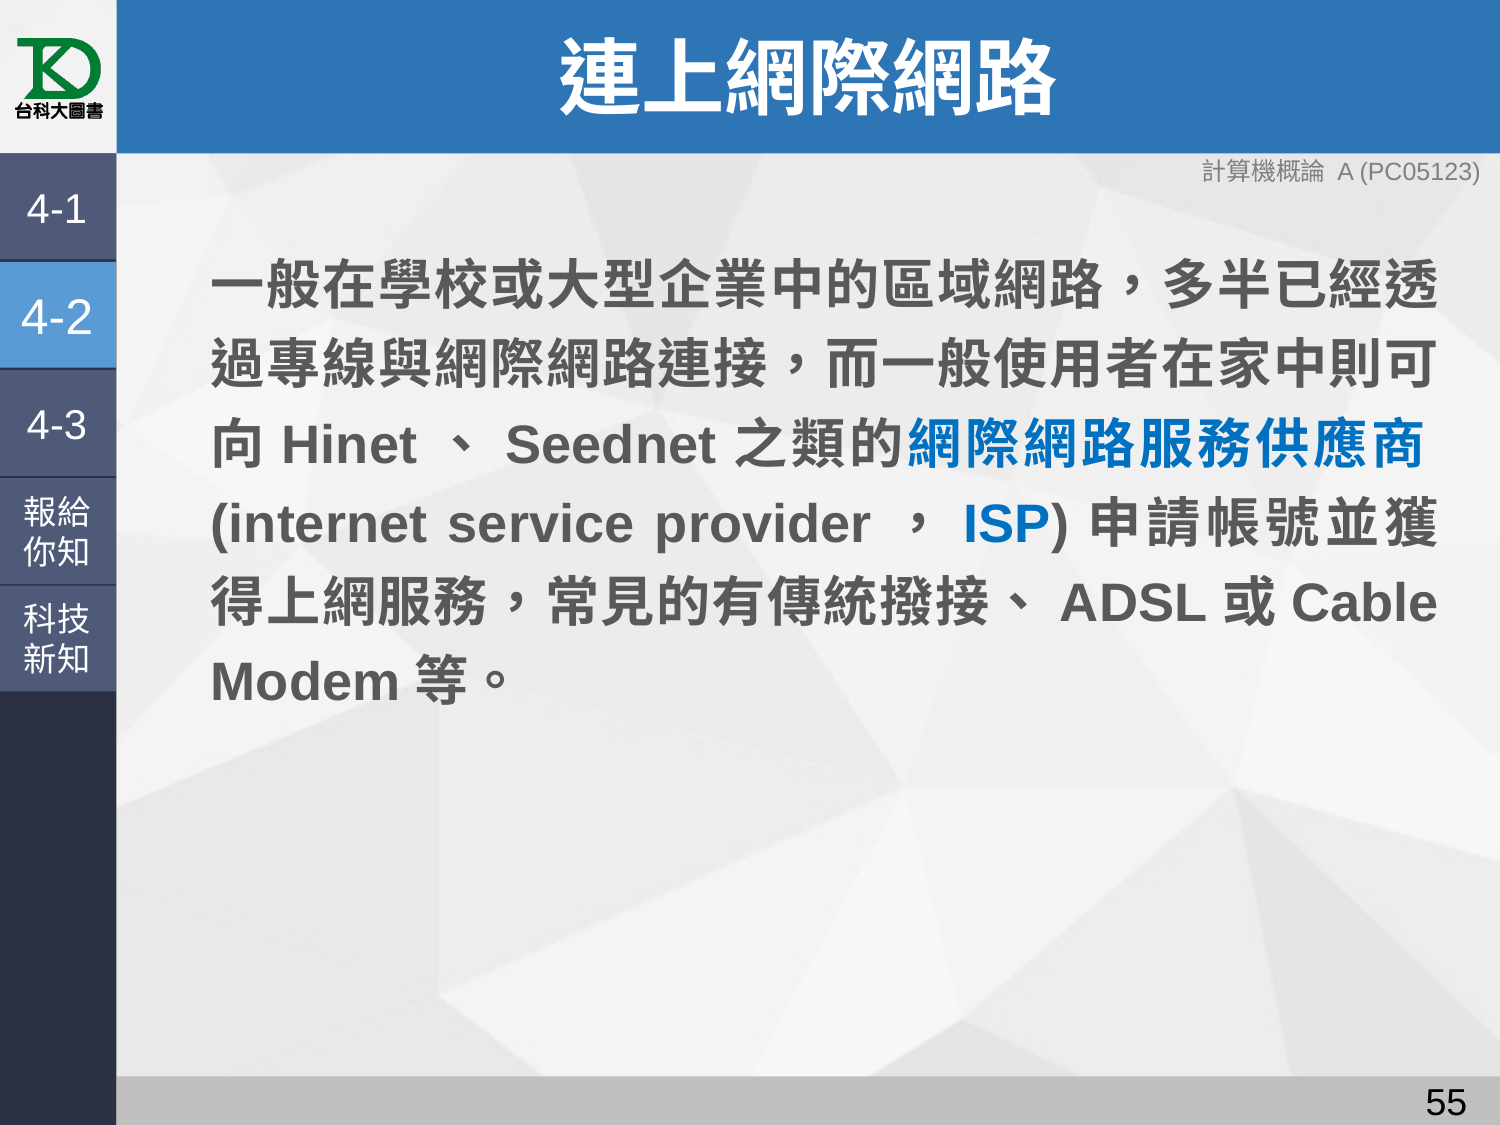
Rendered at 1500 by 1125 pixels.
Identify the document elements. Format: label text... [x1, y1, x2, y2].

picture [117, 158, 1500, 1076]
text_box 4-2 [0, 261, 117, 369]
picture [0, 0, 116, 153]
text_box 科技 新知 [0, 584, 117, 693]
text_box 4-3 [0, 369, 117, 477]
text_box 報給 你知 [0, 477, 117, 584]
list 一般在學校或大型企業中的區域網路，多半已經透過專線與網際網路連接，而一般使用者在家中則可向Hinet、Seednet之類的網際網路服務供應商(internet service provider，ISP)申請帳號並獲得上網服務，常見的有傳統撥接、ADSL或Cable Modem等。 [195, 228, 1455, 1125]
slide_number 54 [1323, 1070, 1482, 1125]
text_box 4-1 [0, 153, 117, 261]
title 連上網際網路 [116, 4, 1500, 158]
